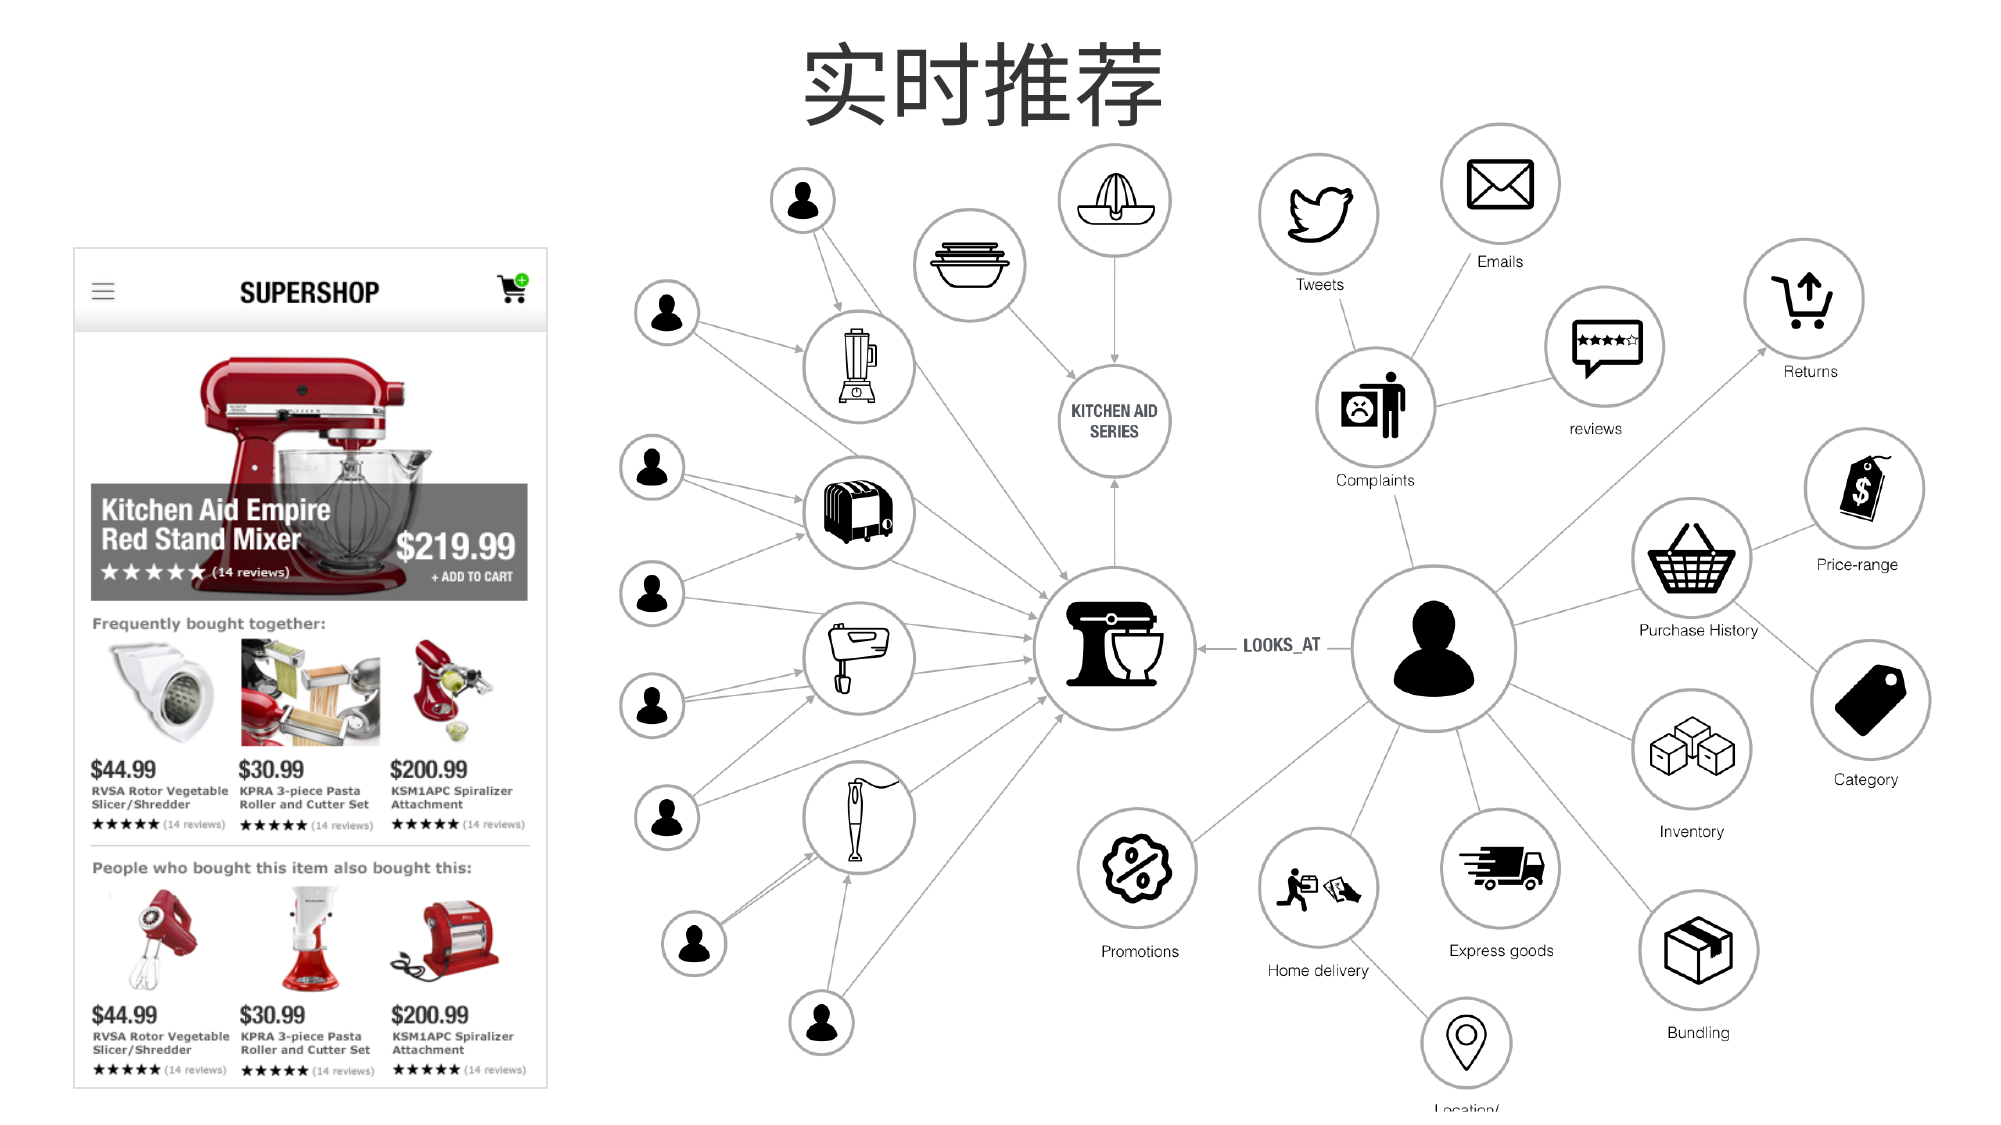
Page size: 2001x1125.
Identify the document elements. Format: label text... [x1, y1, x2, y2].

picture [593, 66, 2001, 1125]
title 实时推荐 [408, 18, 1557, 161]
picture [74, 248, 546, 1088]
